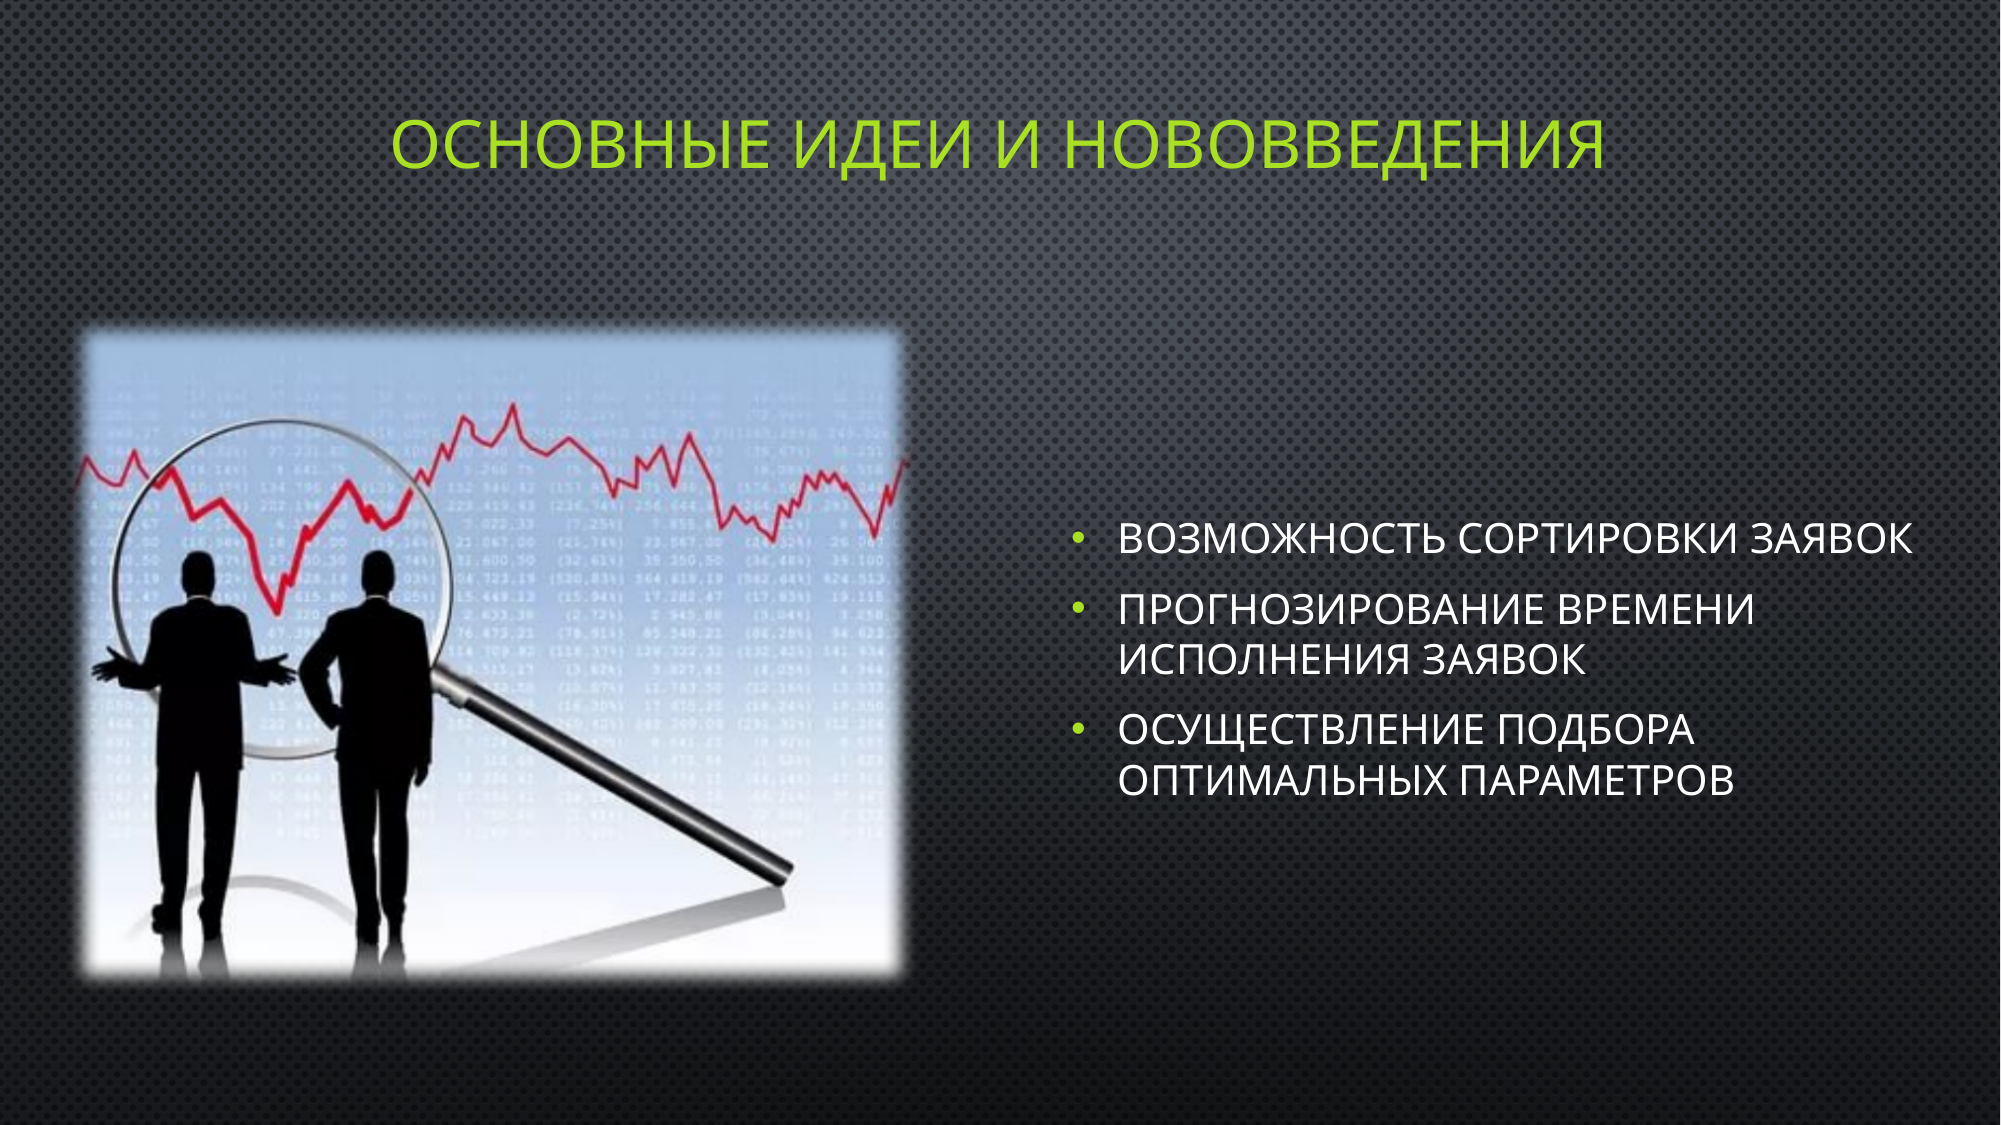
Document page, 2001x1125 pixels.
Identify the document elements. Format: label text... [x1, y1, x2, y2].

picture [65, 312, 919, 995]
list Возможность сортировки заявок Прогнозирование времени исполнения заявок Осуществление подбора оптимальных параметров [1055, 295, 1935, 1091]
title Основные идеи и нововведения [187, 0, 1813, 284]
